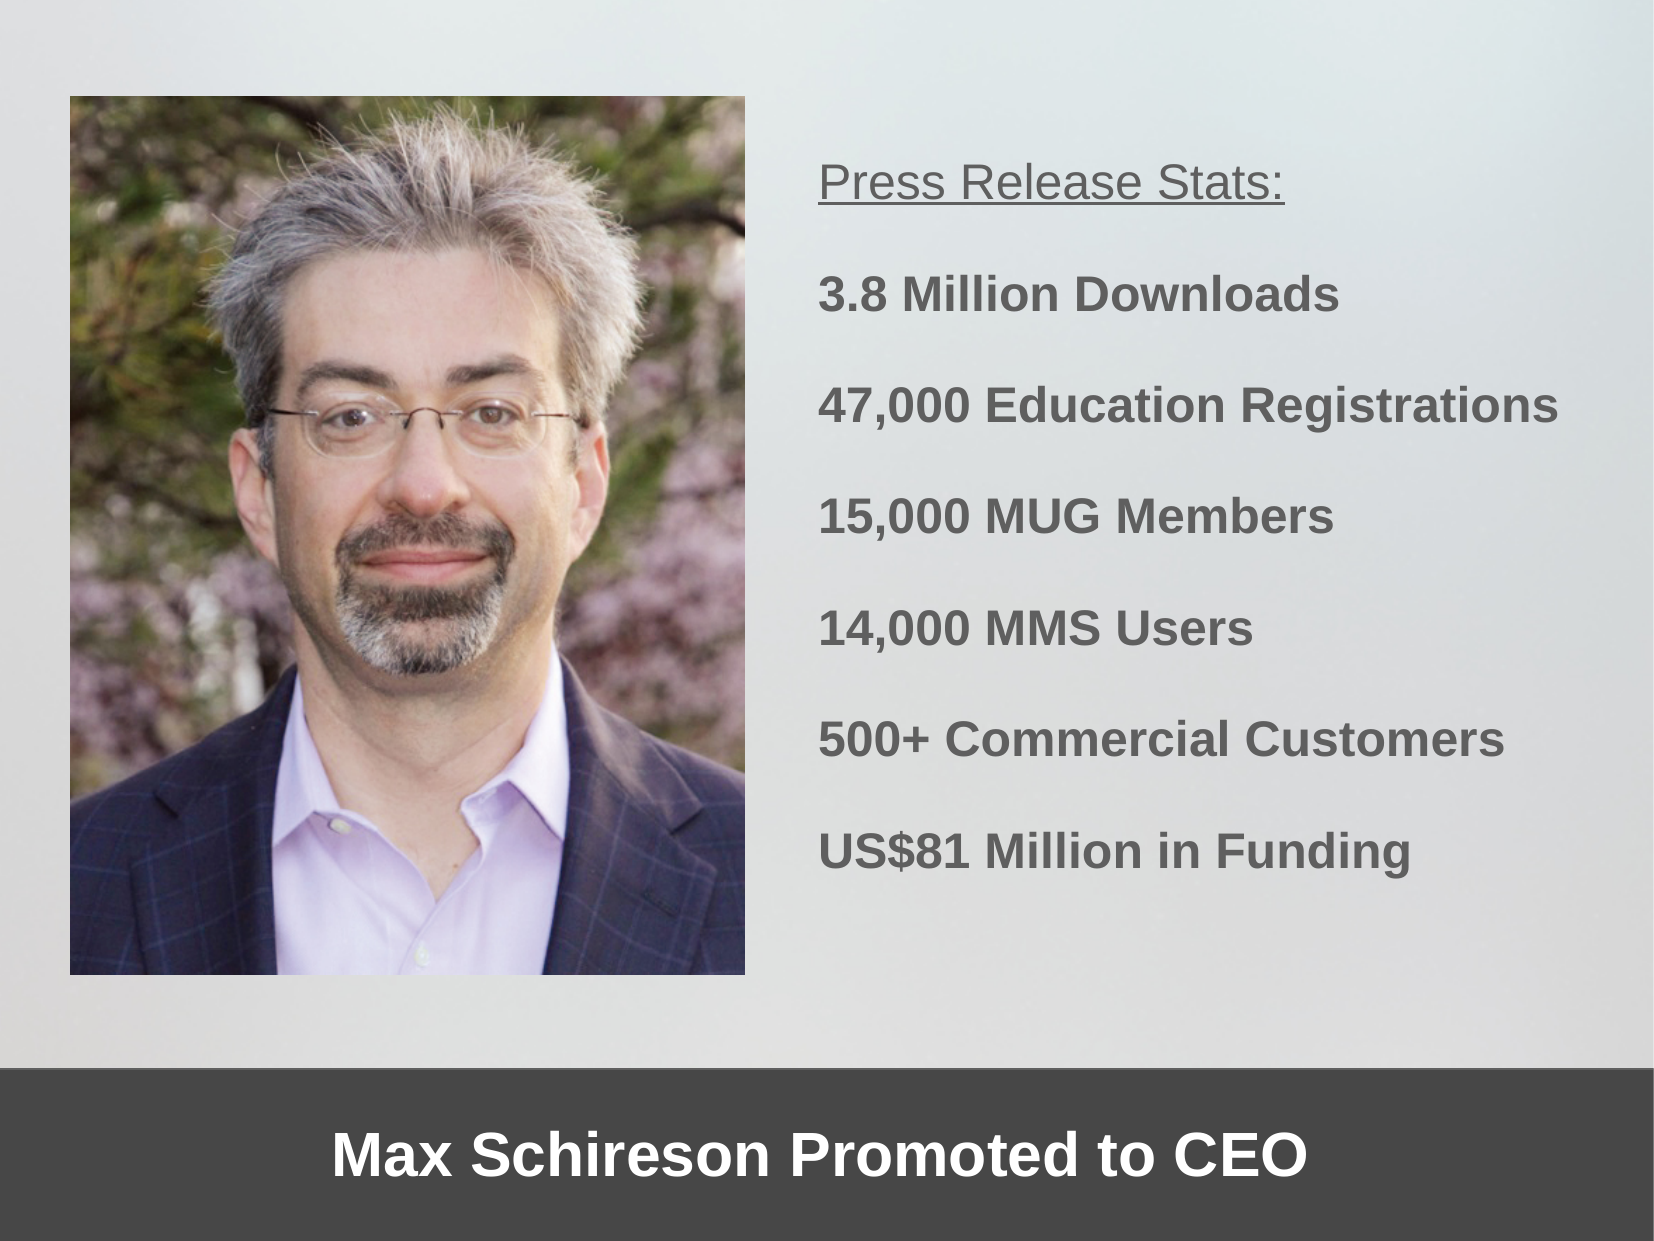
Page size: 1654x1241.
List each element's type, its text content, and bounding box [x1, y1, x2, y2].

text_box [0, 1068, 1654, 1241]
picture [0, 0, 1654, 1068]
text_box Max Schireson Promoted to CEO [23, 1113, 1619, 1198]
text_box Press Release Stats: 3.8 Million Downloads 47,000 Education Registrations 15,000 MUG Members 14,000 MMS Users 500+ Commercial Customers US$81 Million in Funding [803, 147, 1595, 887]
